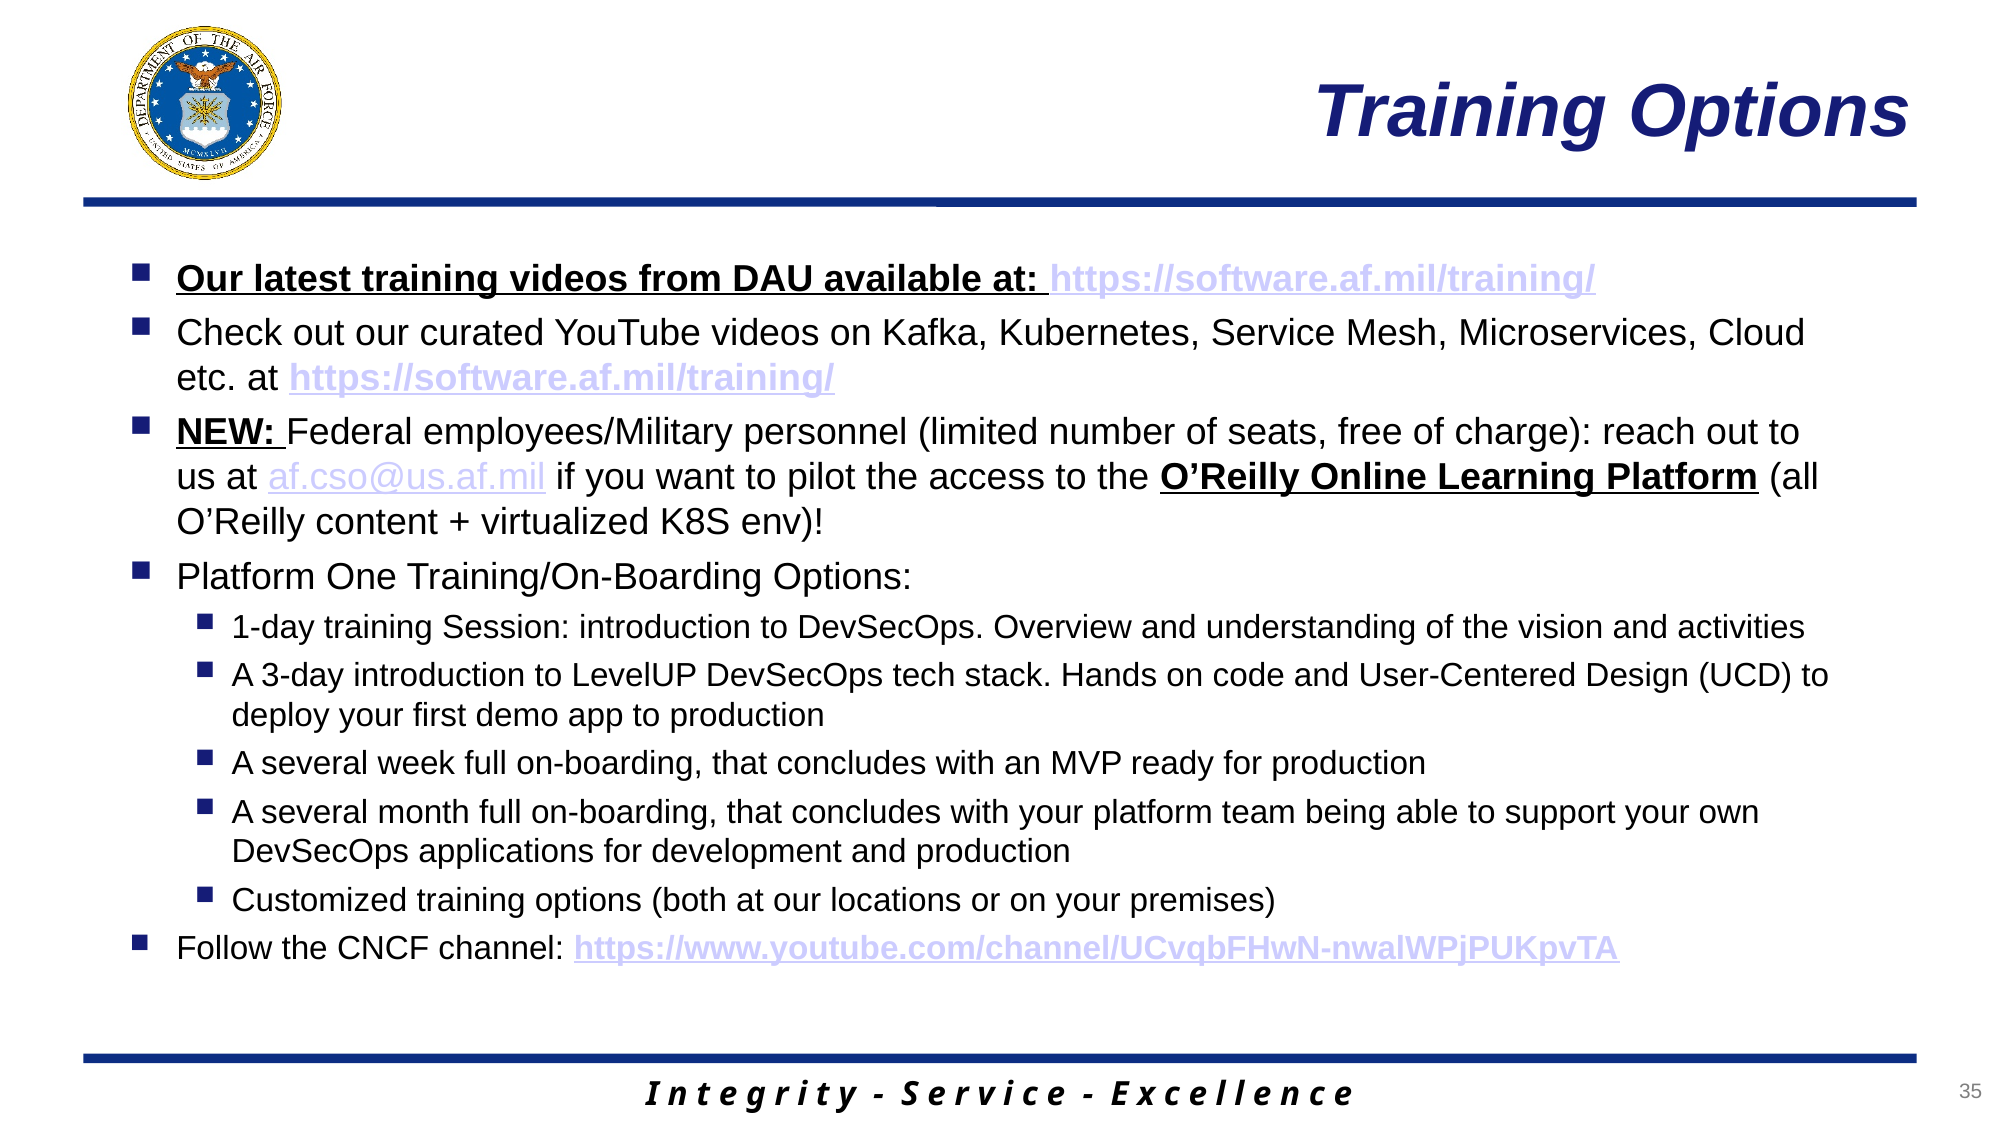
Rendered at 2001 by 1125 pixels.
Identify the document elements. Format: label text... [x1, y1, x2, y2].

picture [121, 14, 288, 190]
list Our latest training videos from DAU available at: https://software.af.mil/training/ Check out our curated YouTube videos on Kafka, Kubernetes, Service Mesh, Microservices, Cloud etc. at https://software.af.mil/training/ NEW: Federal employees/Military personnel (limited number of seats, free of charge): reach out to us at af.cso@us.af.mil if you want to pilot the access to the O’Reilly Online Learning Platform (all O’Reilly content + virtualized K8S env)! Platform One Training/On-Boarding Options: 1-day training Session: introduction to DevSecOps. Overview and understanding of the vision and activities A 3-day introduction to LevelUP DevSecOps tech stack. Hands on code and User-Centered Design (UCD) to deploy your first demo app to production A several week full on-boarding, that concludes with an MVP ready for production A several month full on-boarding, that concludes with your platform team being able to support your own DevSecOps applications for development and production Customized training options (both at our locations or on your premises) Follow the CNCF channel: https://www.youtube.com/channel/UCvqbFHwN-nwalWPjPUKpvTA [48, 246, 1854, 1025]
slide_number 35 [1746, 1070, 1998, 1121]
title Training Options [363, 12, 1927, 200]
